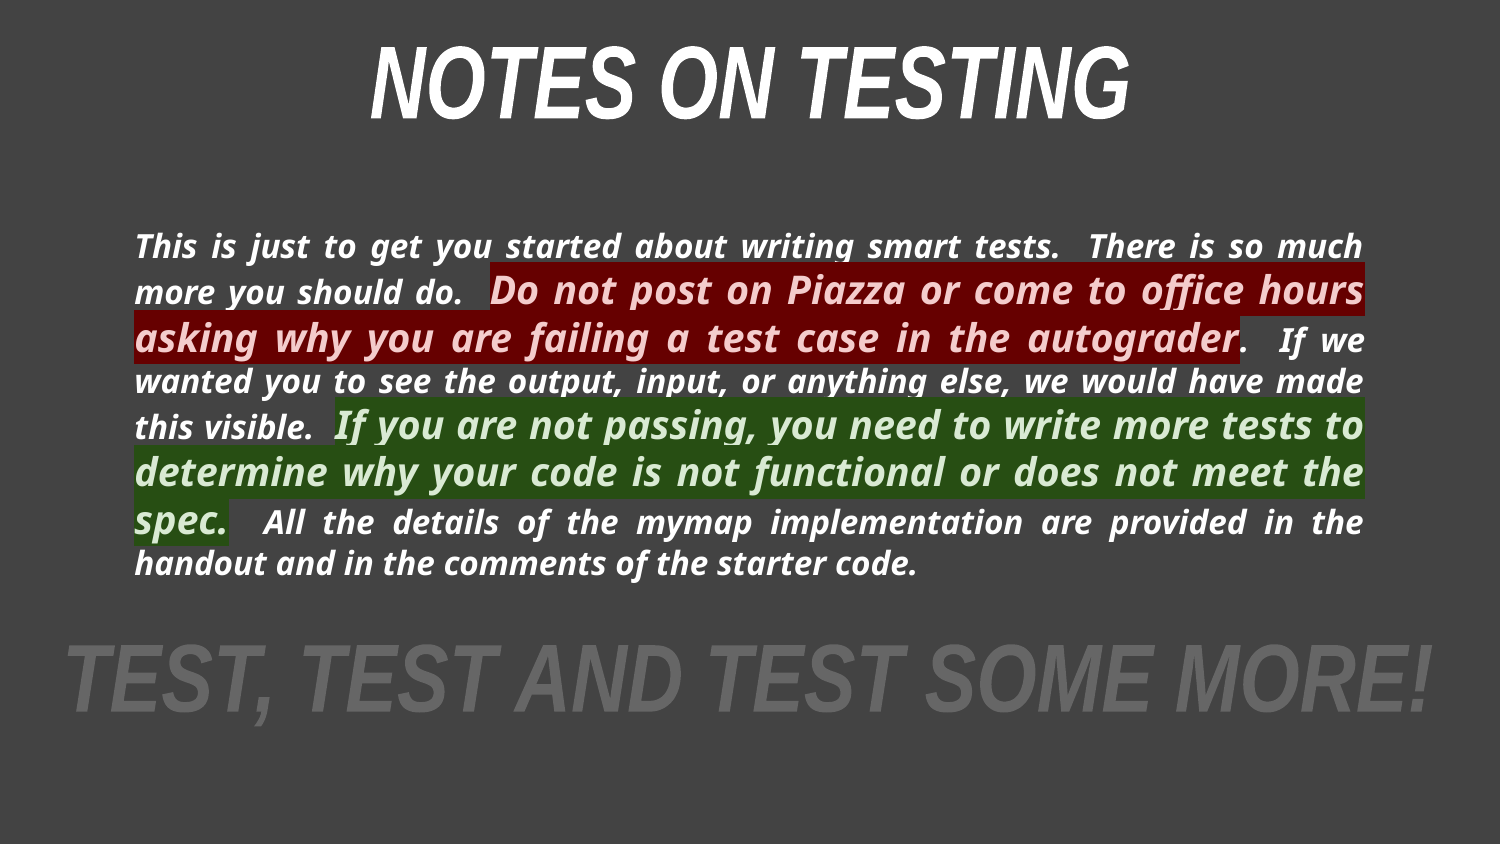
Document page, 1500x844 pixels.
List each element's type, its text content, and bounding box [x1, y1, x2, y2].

text_box This is just to get you started about writing smart tests. There is so much more you should do. Do not post on Piazza or come to office hours asking why you are failing a test case in the autograder. If we wanted you to see the output, input, or anything else, we would have made this visible. If you are not passing, you need to write more tests to determine why your code is not functional or does not meet the spec. All the details of the mymap implementation are provided in the handout and in the comments of the starter code. [119, 210, 1381, 598]
